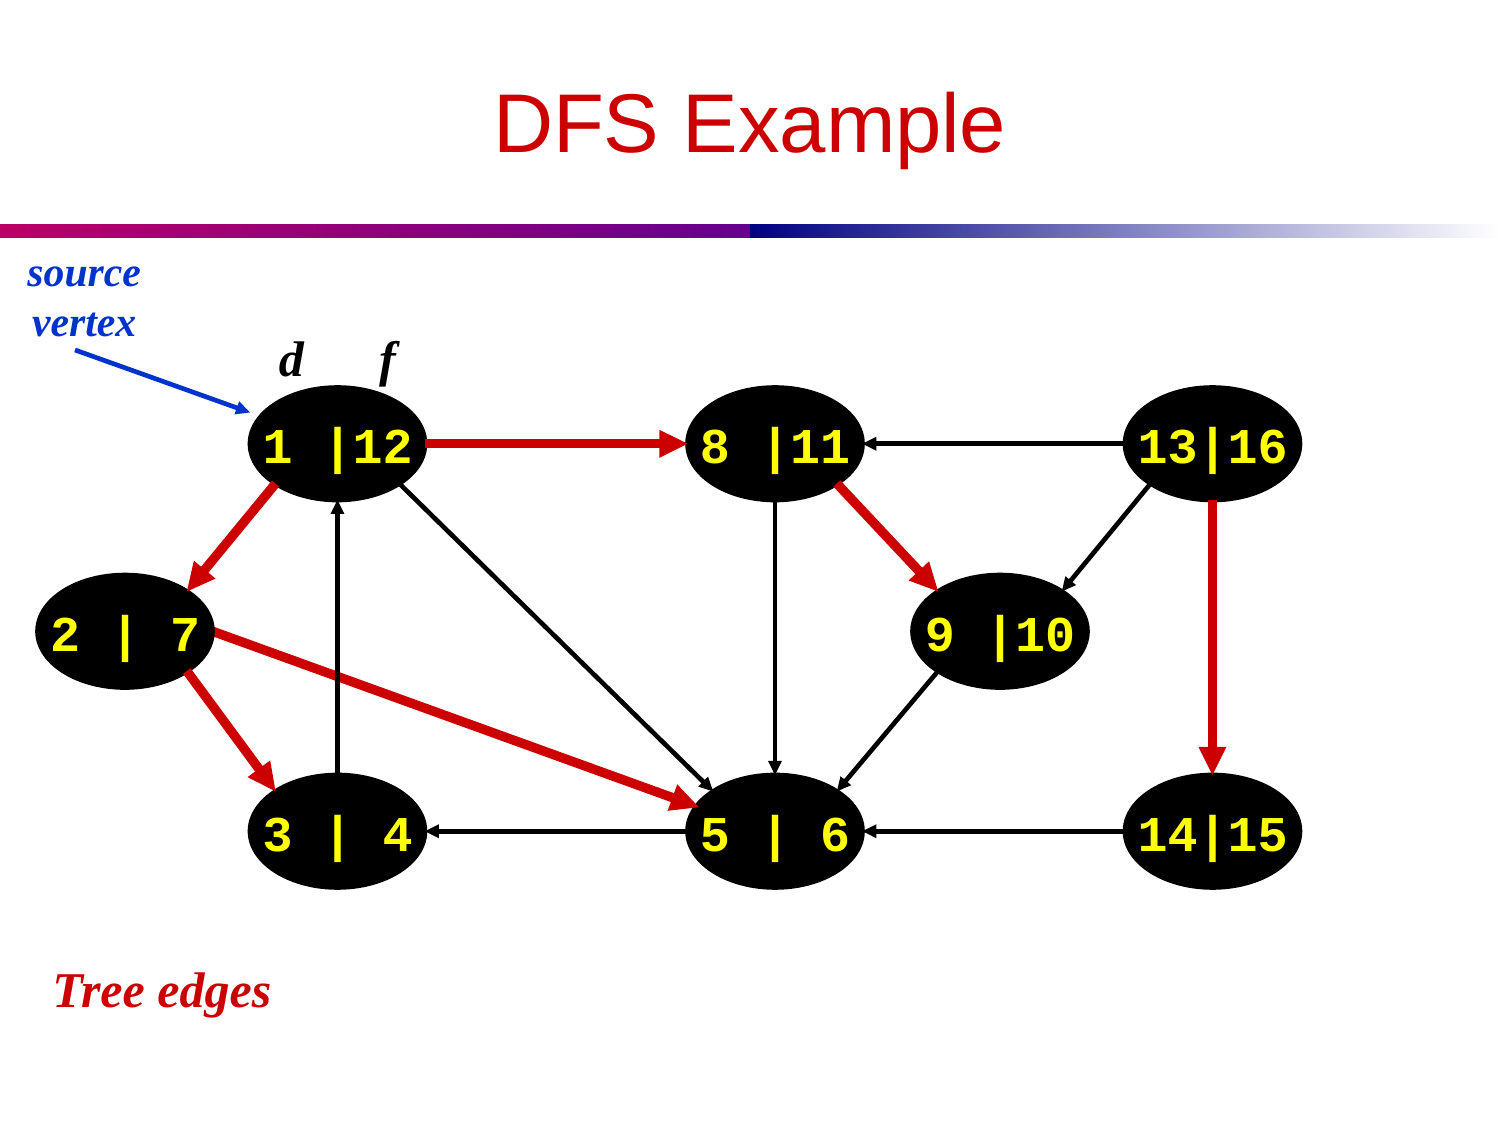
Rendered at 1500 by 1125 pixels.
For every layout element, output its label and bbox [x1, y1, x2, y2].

text_box [1125, 387, 1300, 500]
text_box [1125, 774, 1300, 888]
title [75, 37, 1425, 200]
text_box [836, 485, 1151, 688]
text_box [37, 949, 287, 1025]
text_box [249, 299, 425, 501]
text_box [37, 387, 939, 888]
text_box [12, 237, 250, 415]
